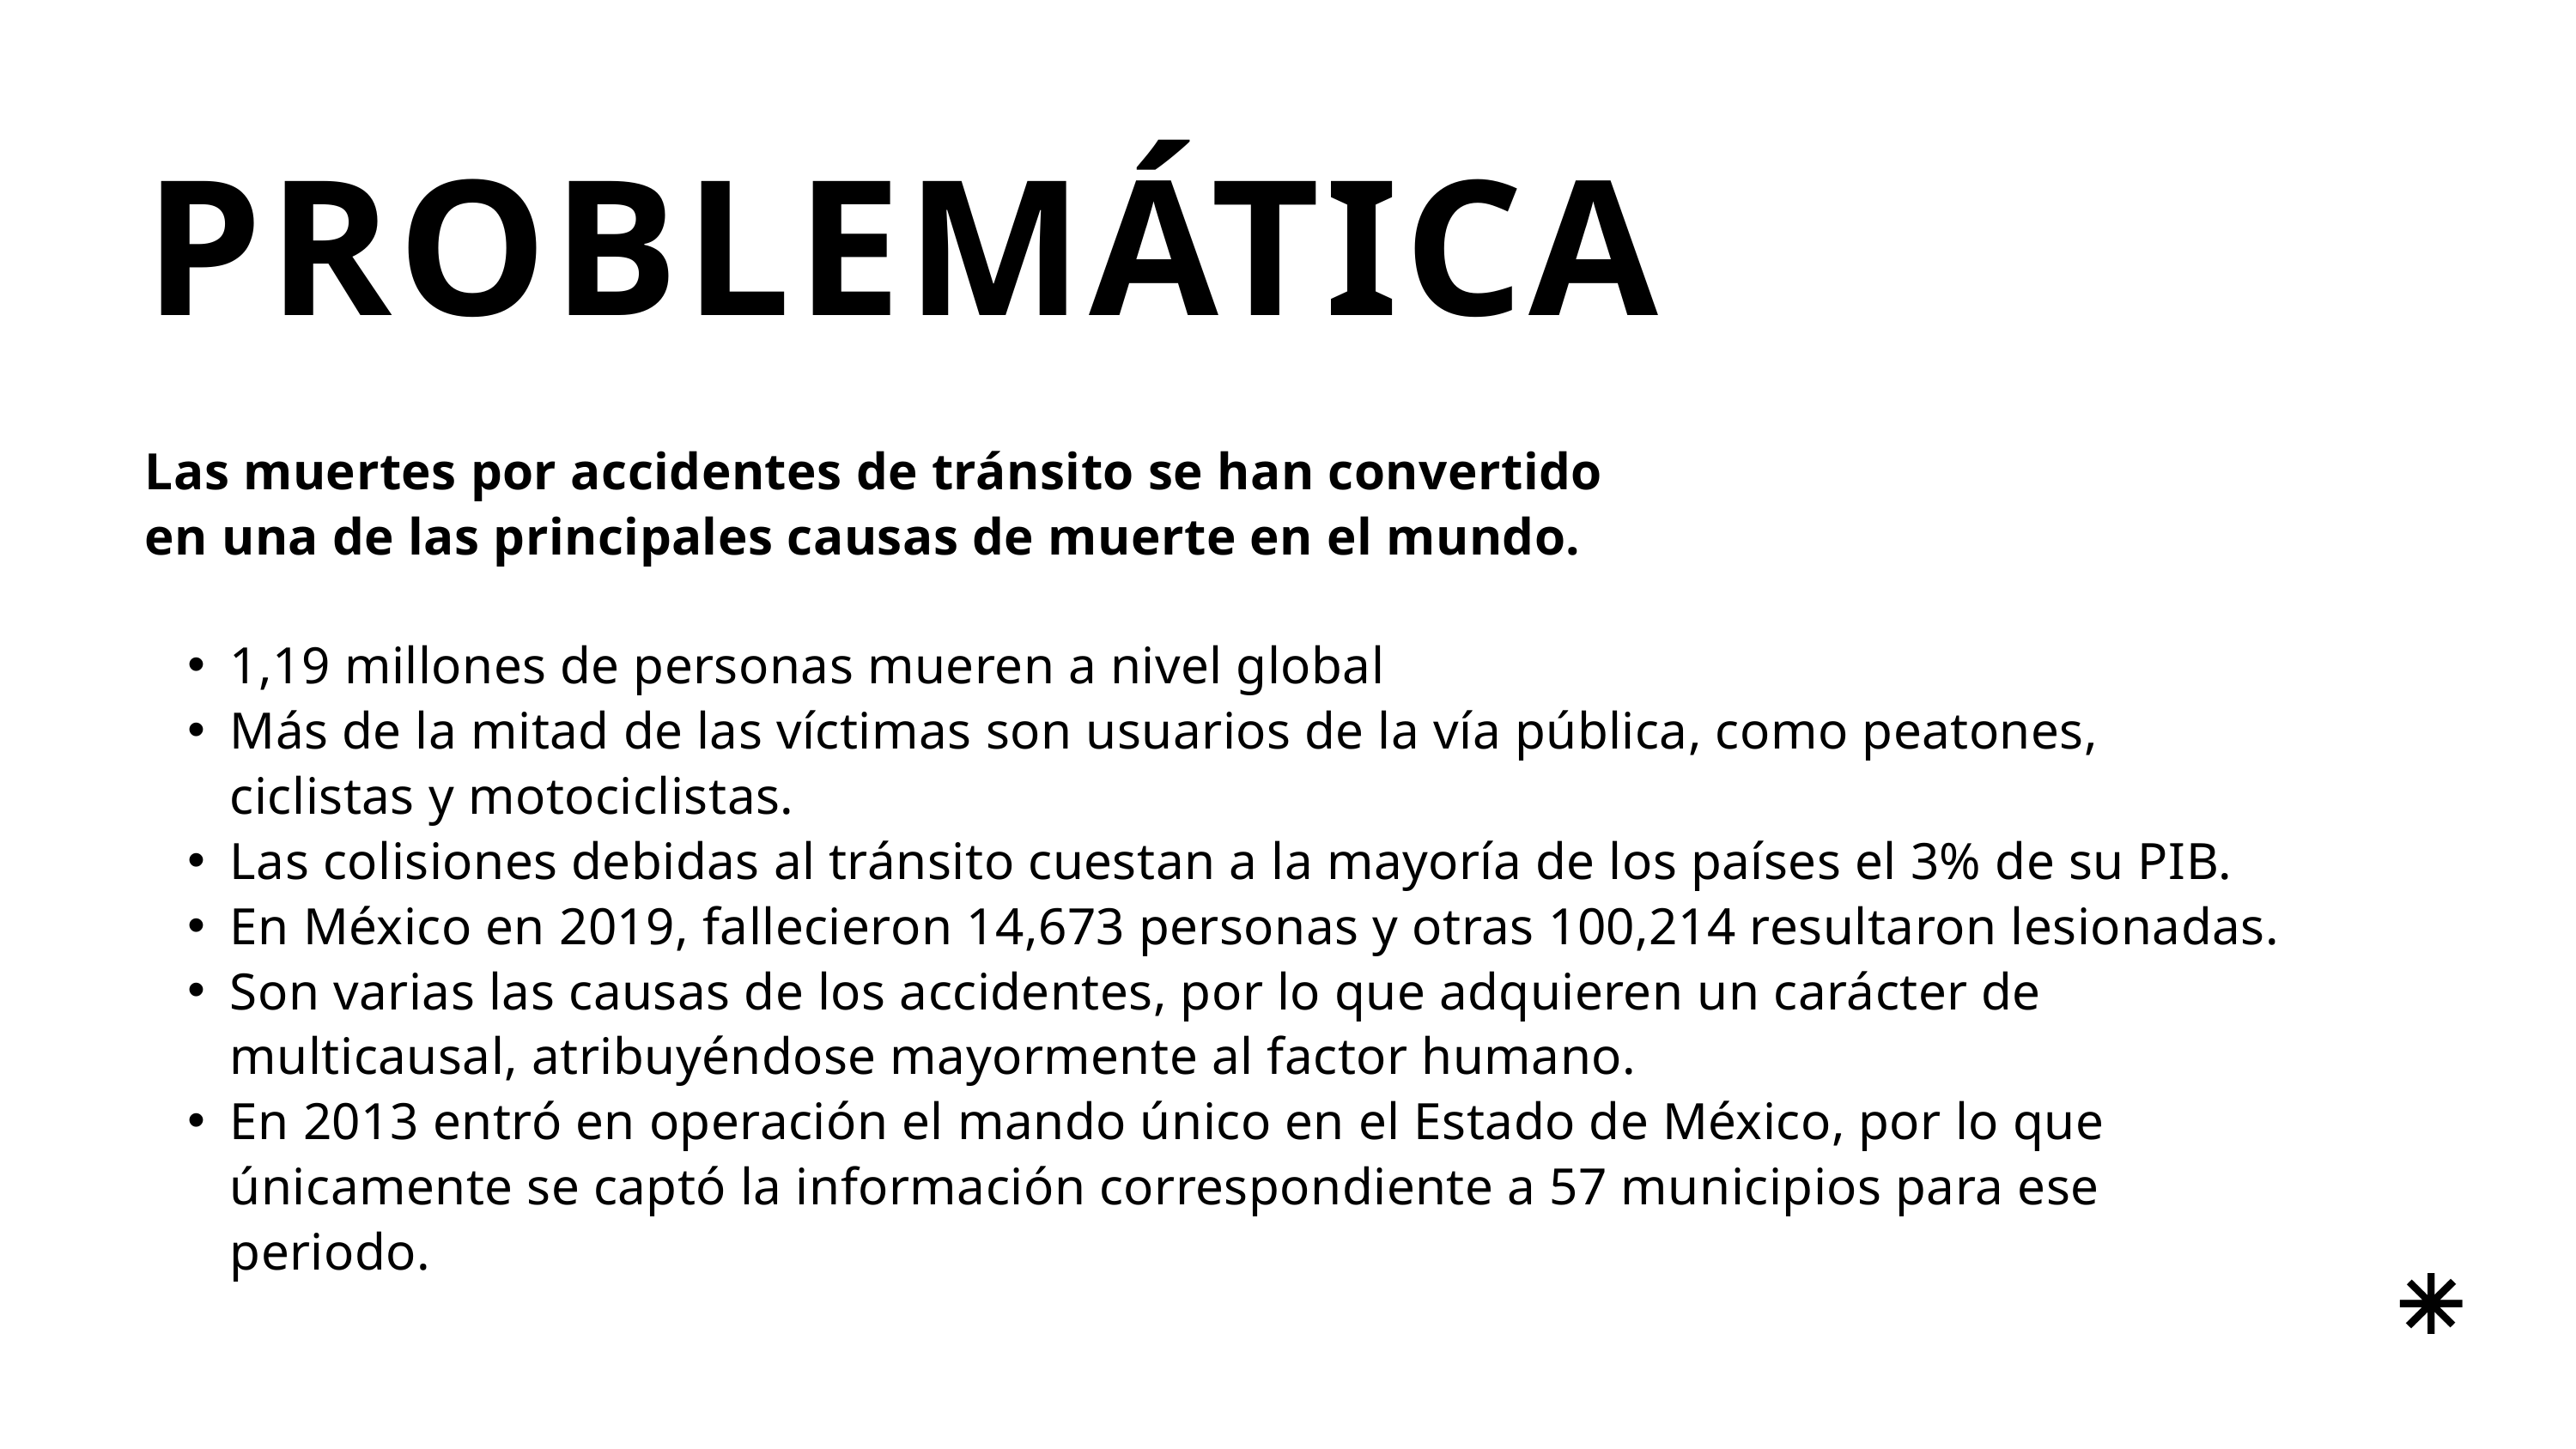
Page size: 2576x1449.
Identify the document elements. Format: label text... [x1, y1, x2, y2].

text_box PROBLEMÁTICA [144, 187, 2026, 354]
text_box Las muertes por accidentes de tránsito se han convertido en una de las principales causas de muerte en el mundo. [144, 434, 1649, 566]
text_box [2399, 1273, 2463, 1335]
text_box 1,19 millones de personas mueren a nivel global Más de la mitad de las víctimas son usuarios de la vía pública, como peatones, ciclistas y motociclistas. Las colisiones debidas al tránsito cuestan a la mayoría de los países el 3% de su PIB. En México en 2019, fallecieron 14,673 personas y otras 100,214 resultaron lesionadas. Son varias las causas de los accidentes, por lo que adquieren un carácter de multicausal, atribuyéndose mayormente al factor humano. En 2013 entró en operación el mando único en el Estado de México, por lo que únicamente se captó la información correspondiente a 57 municipios para ese periodo. [144, 628, 2287, 1280]
